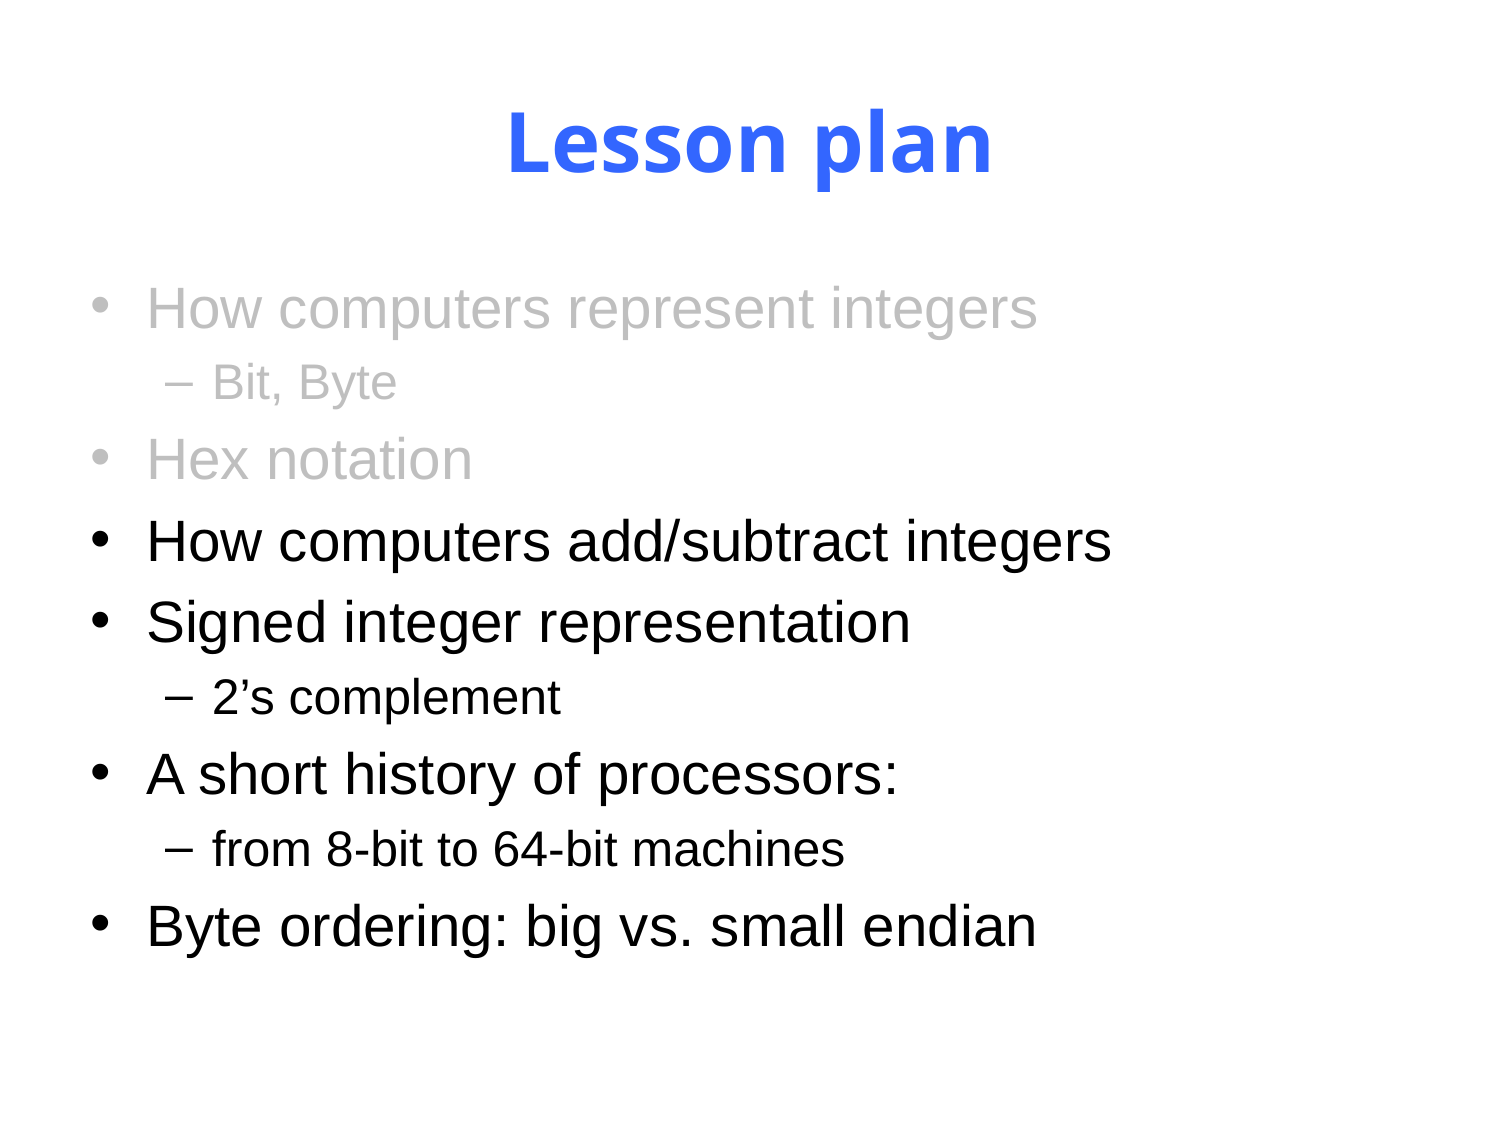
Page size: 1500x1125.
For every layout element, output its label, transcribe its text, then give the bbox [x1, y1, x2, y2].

title Lesson plan [75, 45, 1425, 233]
list How computers represent integers Bit, Byte Hex notation How computers add/subtract integers Signed integer representation 2’s complement A short history of processors: from 8-bit to 64-bit machines Byte ordering: big vs. small endian [75, 262, 1425, 1005]
